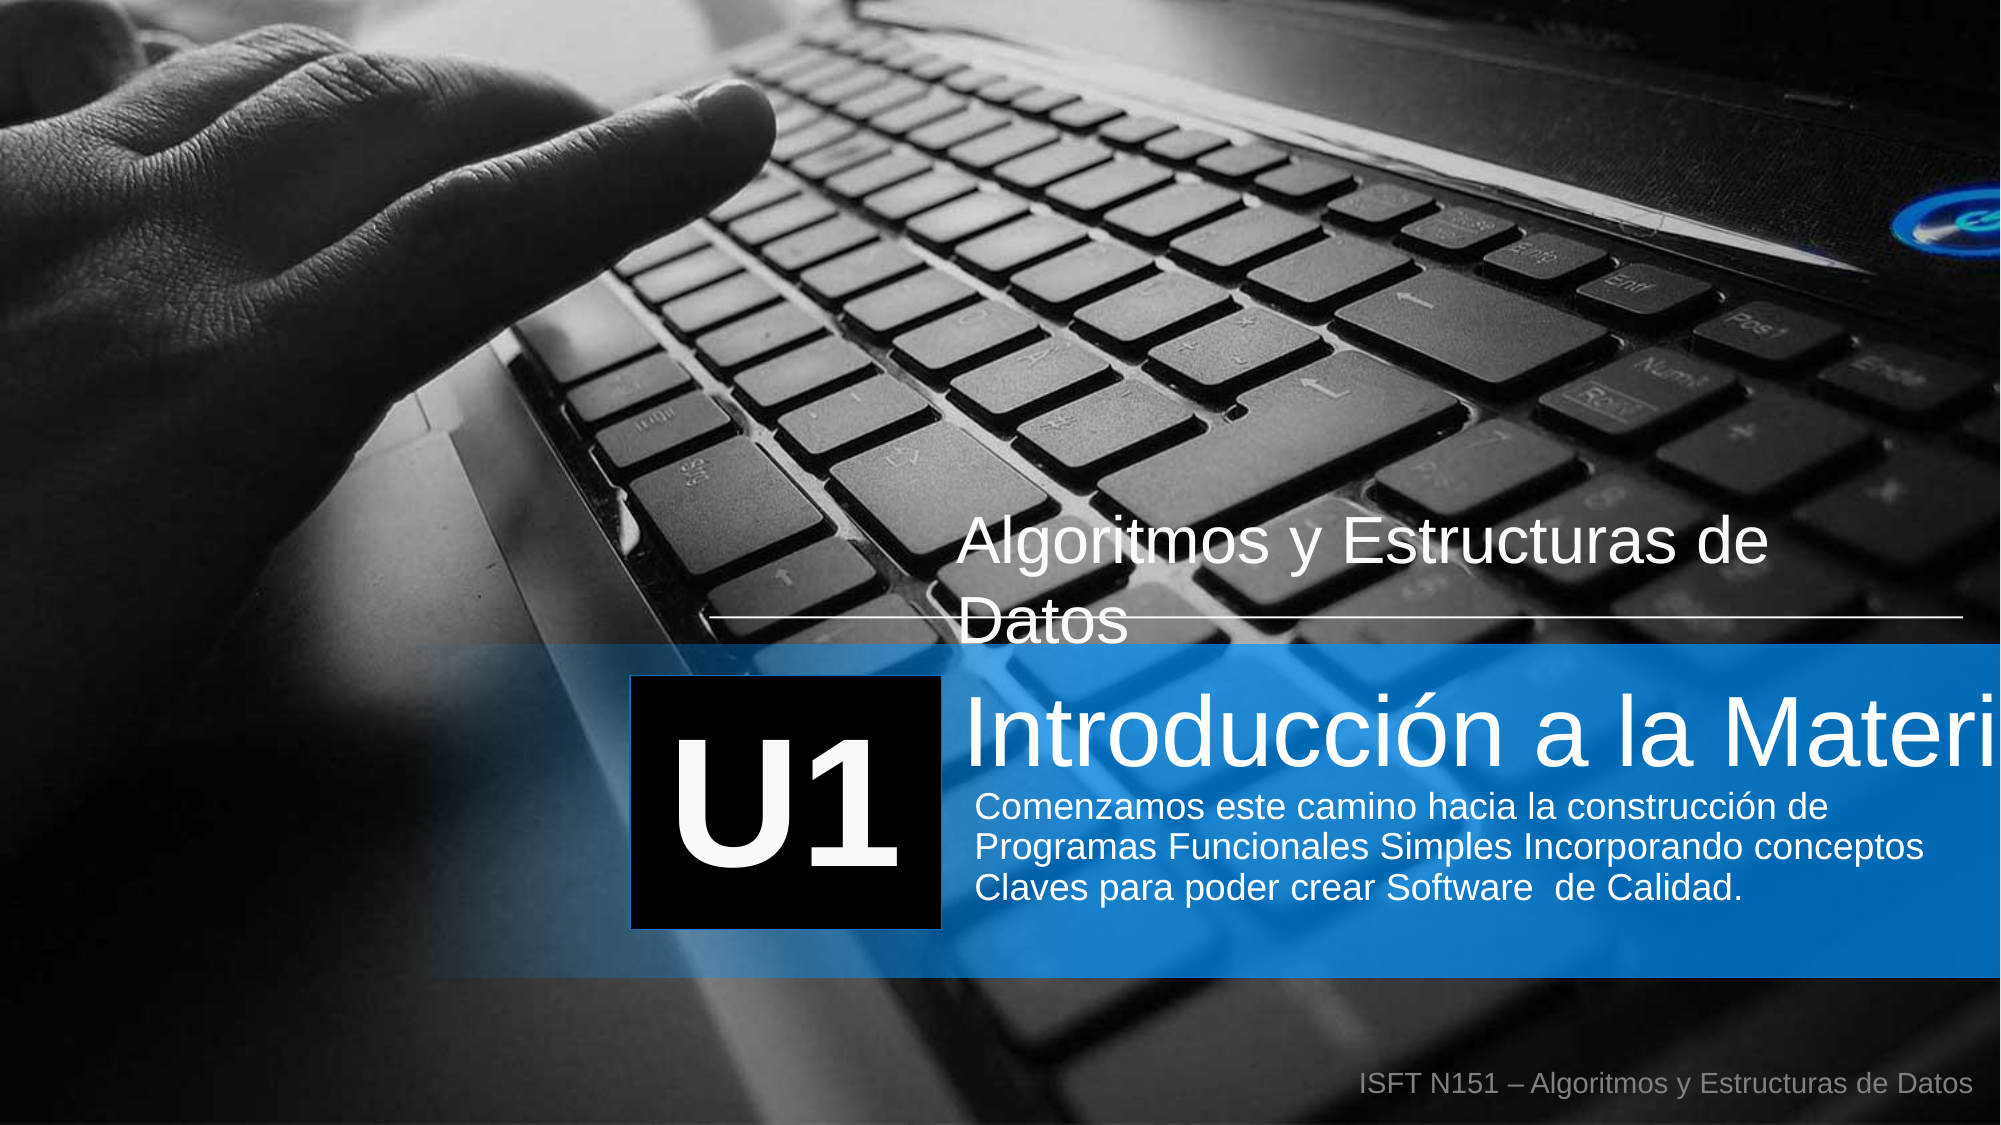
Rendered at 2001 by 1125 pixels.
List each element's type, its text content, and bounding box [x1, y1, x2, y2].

text_box ISFT N151 – Algoritmos y Estructuras de Datos [1344, 1057, 2000, 1095]
subtitle Comenzamos este camino hacia la construcción de Programas Funcionales Simples Incorporando conceptos Claves para poder crear Software de Calidad. [974, 786, 2000, 951]
picture [0, 0, 2001, 1125]
title Introducción a la Materia [962, 677, 2000, 791]
text_box [399, 644, 2000, 978]
text_box Algoritmos y Estructuras de Datos [941, 619, 1895, 664]
text_box Algoritmos y Estructuras de Datos [941, 489, 1895, 616]
text_box U1 [630, 675, 942, 930]
